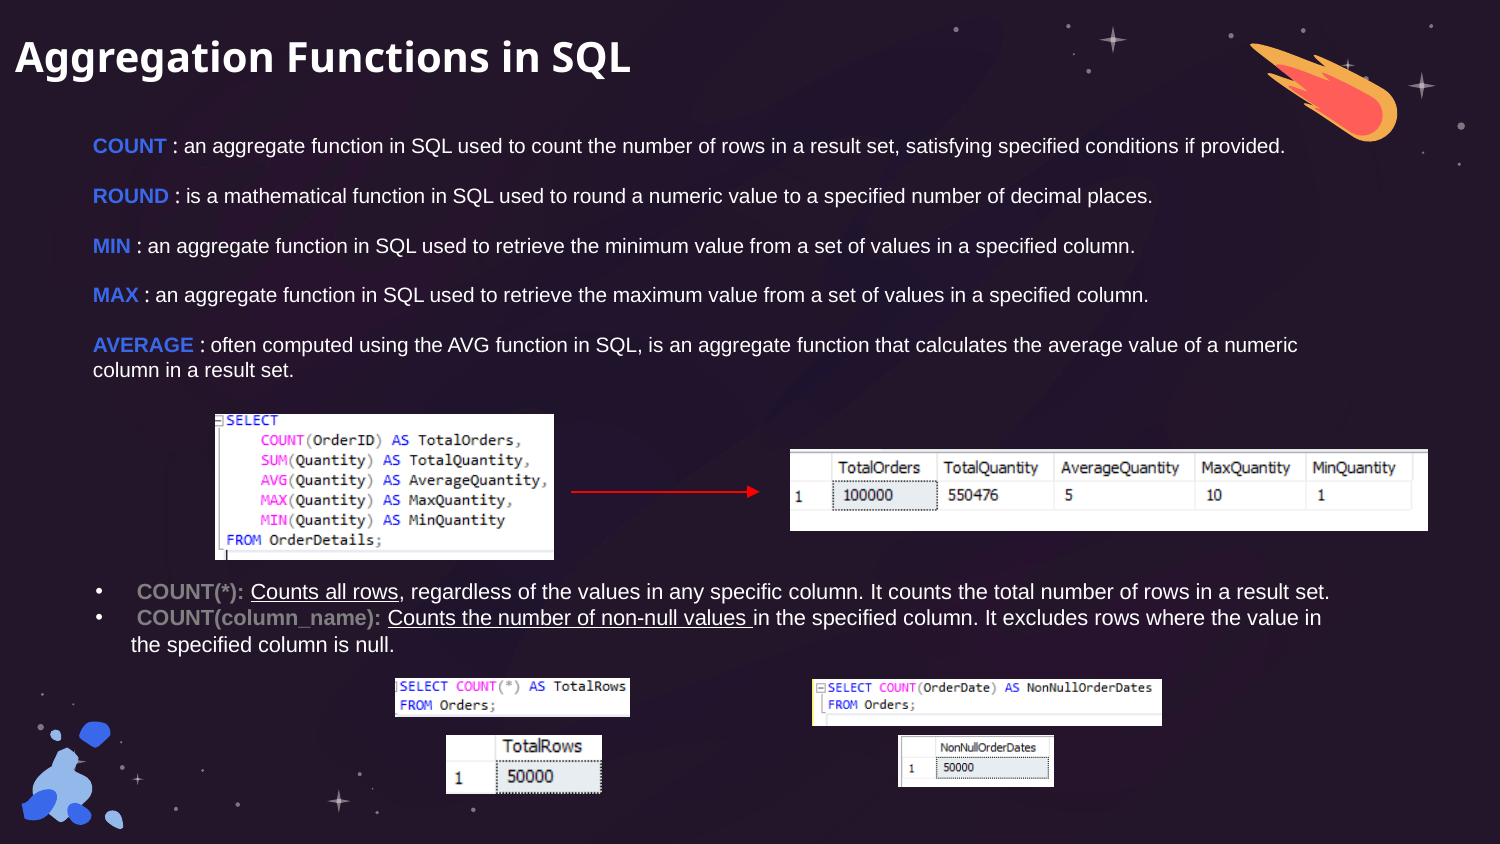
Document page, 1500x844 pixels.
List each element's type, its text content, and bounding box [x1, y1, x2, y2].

picture [215, 414, 554, 560]
picture [812, 678, 1163, 726]
title Aggregation Functions in SQL [0, 15, 1238, 124]
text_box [21, 721, 124, 830]
text_box COUNT : an aggregate function in SQL used to count the number of rows in a result set, satisfying specified conditions if provided. ROUND : is a mathematical function in SQL used to round a numeric value to a specified number of decimal places. MIN : an aggregate function in SQL used to retrieve the minimum value from a set of values in a specified column. MAX : an aggregate function in SQL used to retrieve the maximum value from a set of values in a specified column. AVERAGE : often computed using the AVG function in SQL, is an aggregate function that calculates the average value of a numeric column in a result set. [78, 124, 1320, 390]
picture [790, 449, 1428, 532]
text_box COUNT(*): Counts all rows, regardless of the values in any specific column. It counts the total number of rows in a result set. COUNT(column_name): Counts the number of non-null values in the specified column. It excludes rows where the value in the specified column is null. [80, 570, 1348, 664]
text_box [1255, 32, 1402, 141]
picture [446, 735, 602, 794]
picture [395, 678, 630, 717]
picture [898, 735, 1054, 788]
